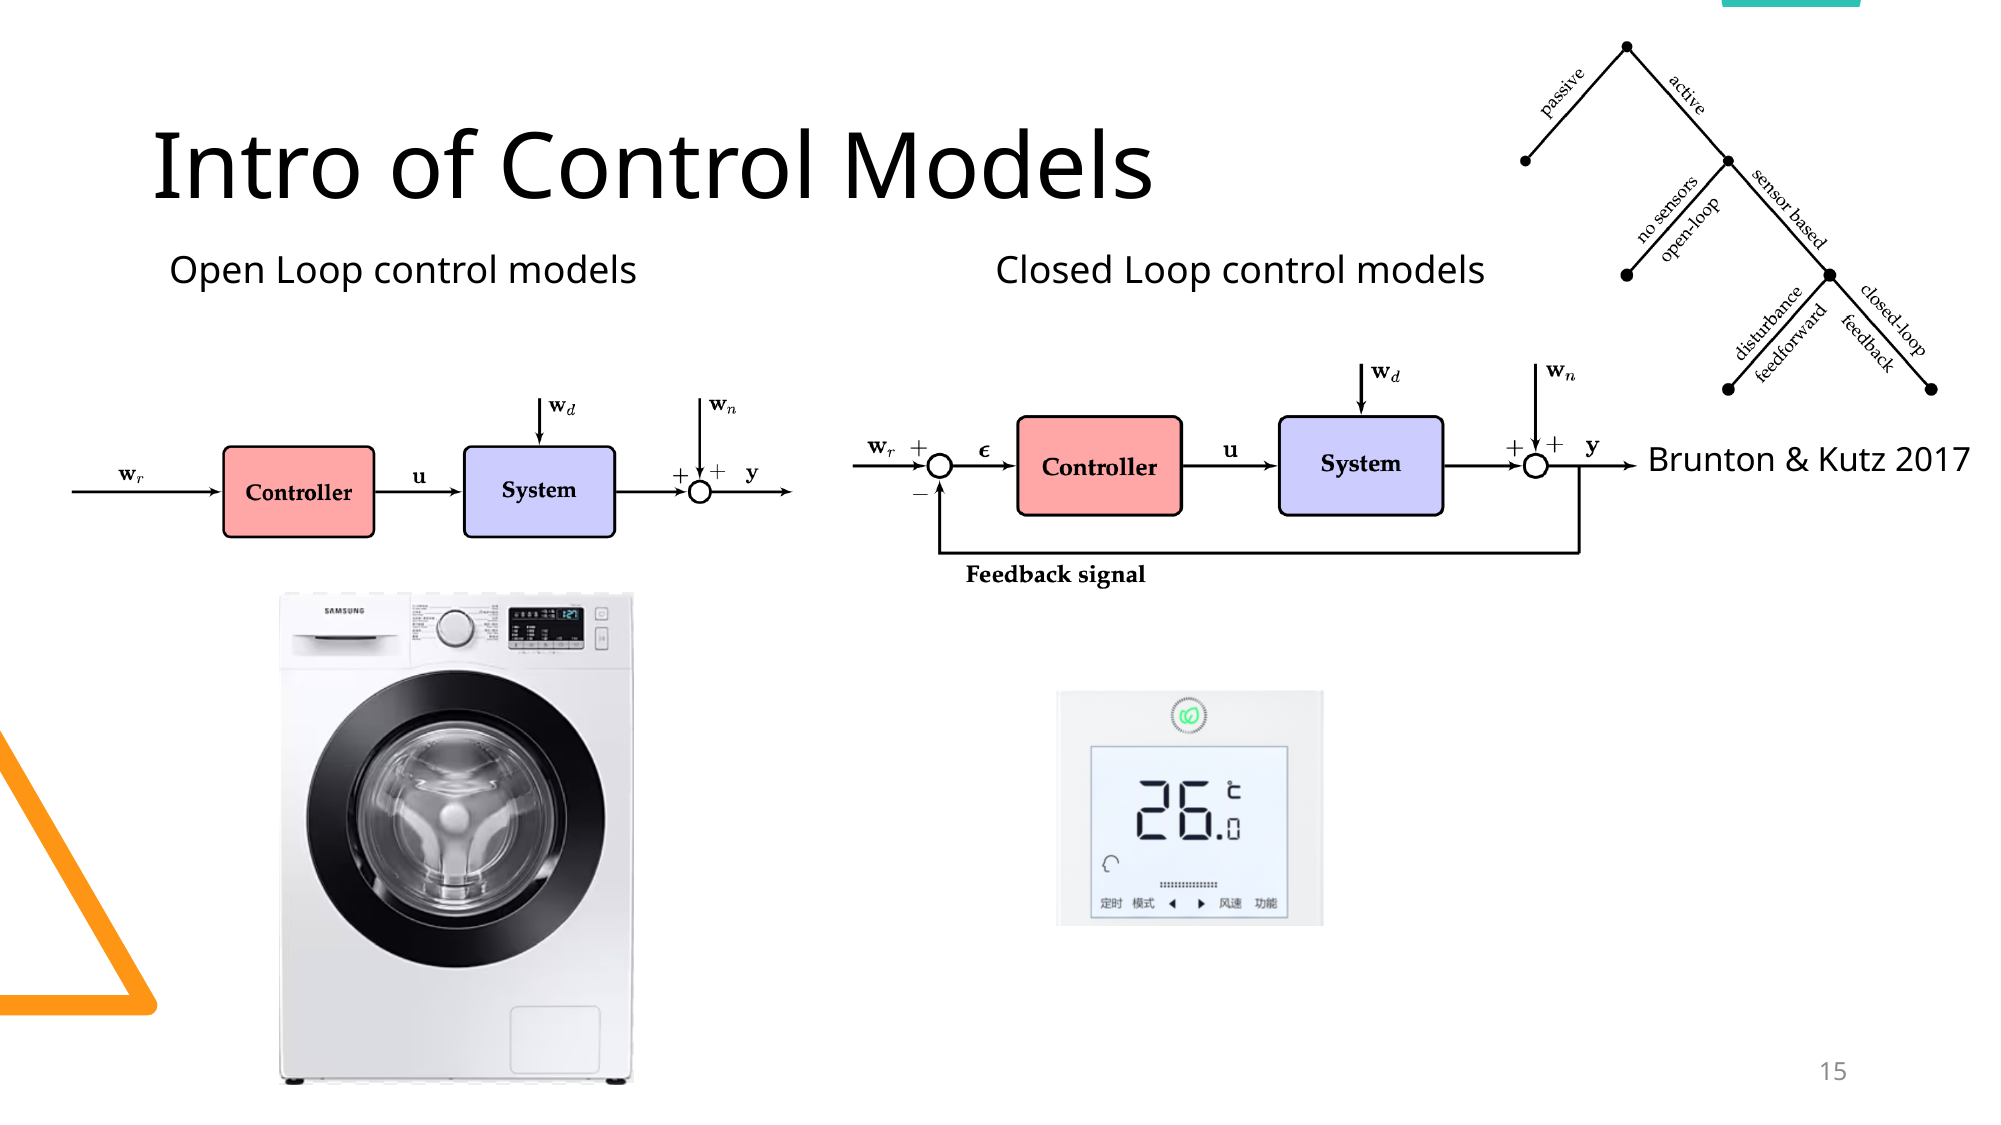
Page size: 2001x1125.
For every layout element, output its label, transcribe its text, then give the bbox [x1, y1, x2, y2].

picture [1056, 690, 1324, 926]
picture [820, 340, 1643, 602]
text_box Open Loop control models [154, 238, 692, 299]
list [1463, 6, 1977, 406]
text_box Closed Loop control models [980, 238, 1463, 299]
picture [35, 387, 800, 558]
picture [279, 592, 634, 1085]
slide_number 15 [1412, 1042, 1863, 1103]
text_box Brunton & Kutz 2017 [1643, 430, 2000, 485]
title Intro of Control Models [137, 59, 1463, 278]
